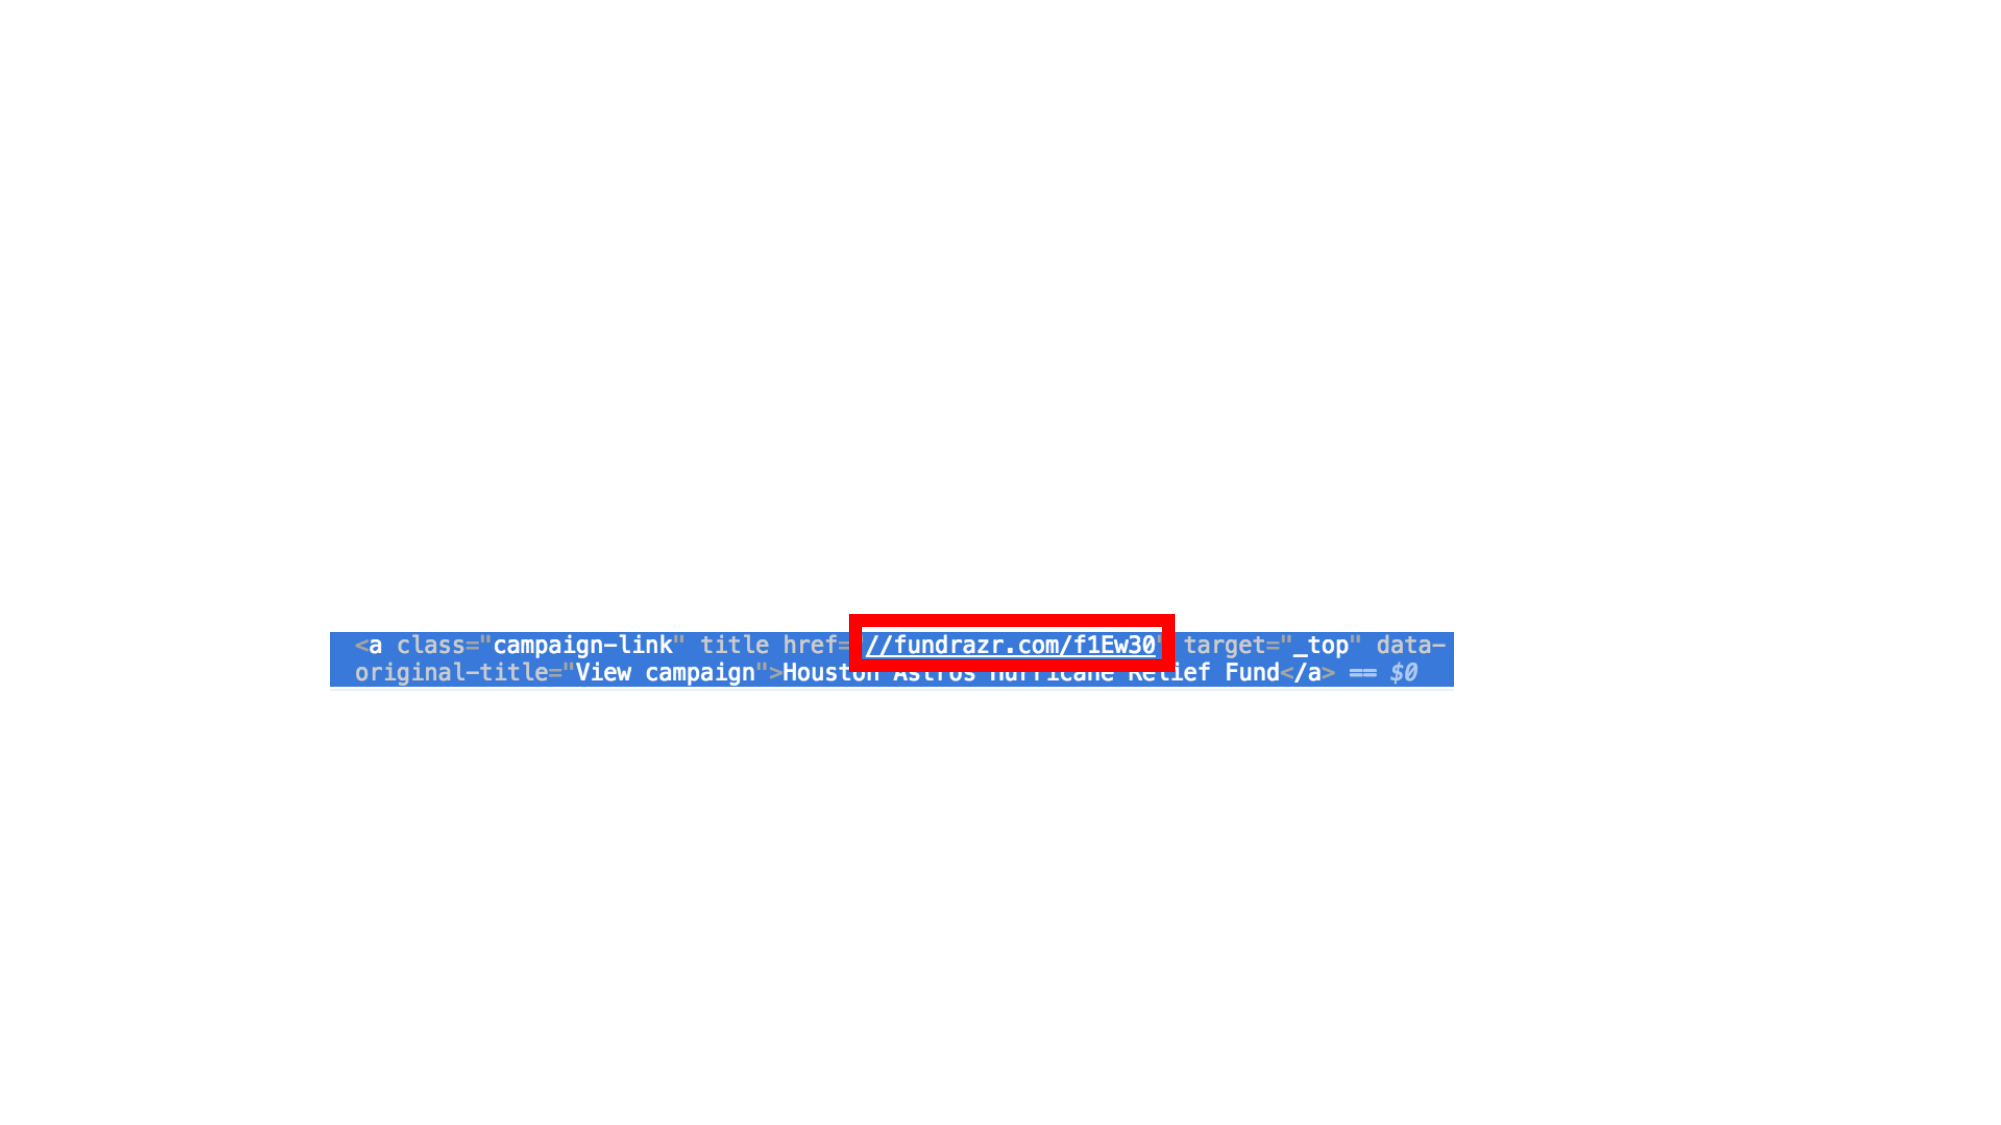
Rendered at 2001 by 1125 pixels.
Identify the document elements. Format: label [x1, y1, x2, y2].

text_box [330, 620, 1454, 691]
